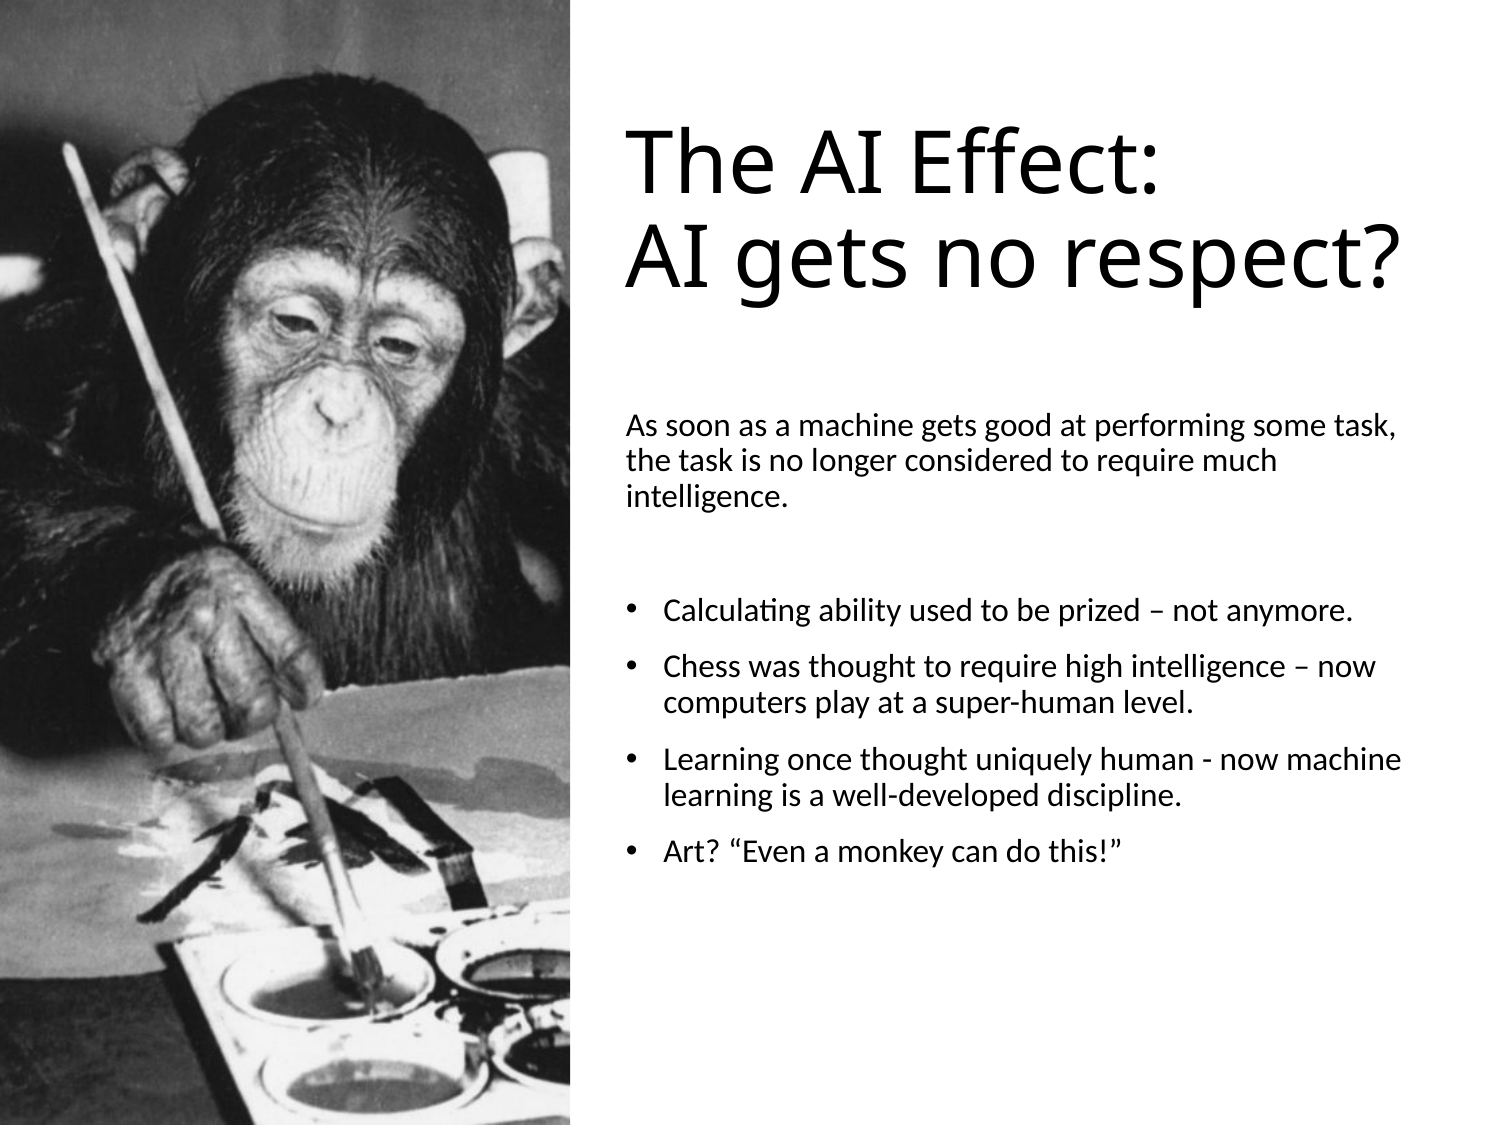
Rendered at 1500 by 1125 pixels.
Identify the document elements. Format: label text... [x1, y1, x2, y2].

title The AI Effect: AI gets no respect? [610, 103, 1422, 315]
picture [0, 0, 571, 1125]
list As soon as a machine gets good at performing some task, the task is no longer considered to require much intelligence. Calculating ability used to be prized – not anymore. Chess was thought to require high intelligence – now computers play at a super-human level. Learning once thought uniquely human - now machine learning is a well-developed discipline. Art? “Even a monkey can do this!” [610, 399, 1422, 1021]
